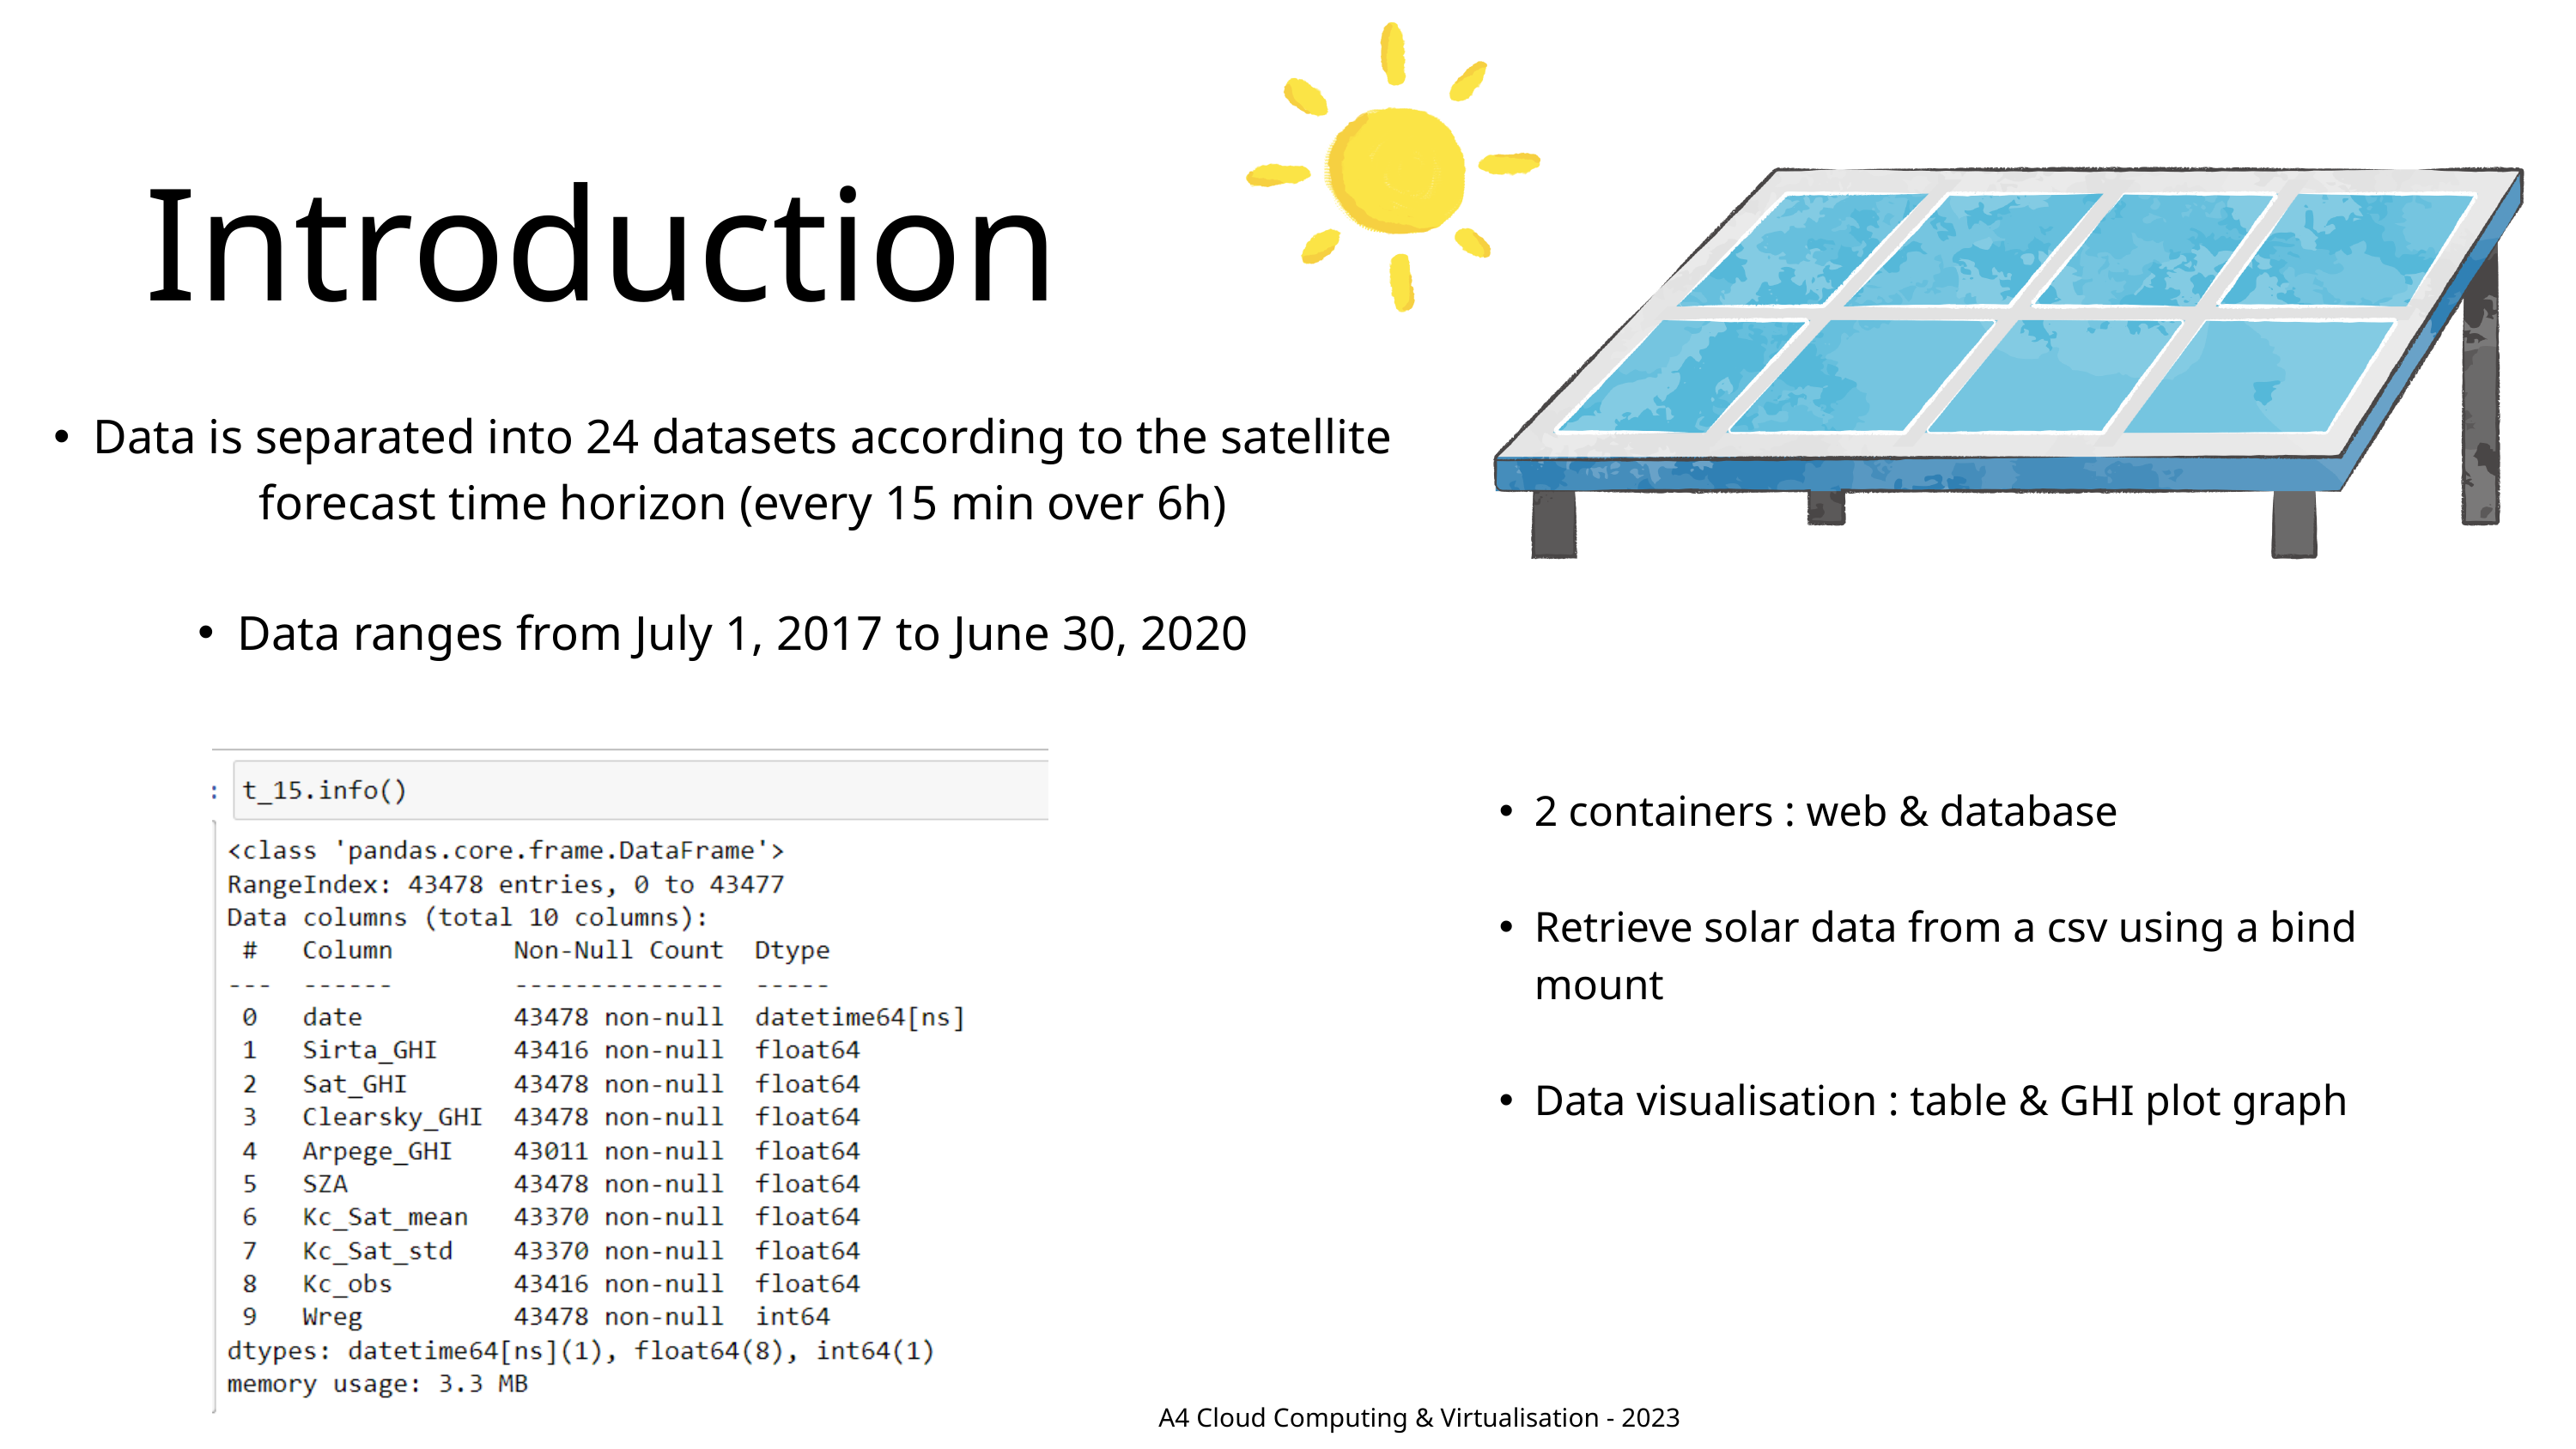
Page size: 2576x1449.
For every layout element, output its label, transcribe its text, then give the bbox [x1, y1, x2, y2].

picture [211, 748, 1048, 1416]
text_box Data is separated into 24 datasets according to the satellite forecast time horizon (every 15 min over 6h) Data ranges from July 1, 2017 to June 30, 2020 [0, 397, 1407, 730]
picture [1218, 0, 2525, 560]
text_box Introduction [144, 144, 1115, 332]
text_box 2 containers : web & database Retrieve solar data from a csv using a bind mount Data visualisation : table & GHI plot graph [1463, 718, 2464, 1182]
text_box A4 Cloud Computing & Virtualisation - 2023 [1152, 1396, 1689, 1433]
